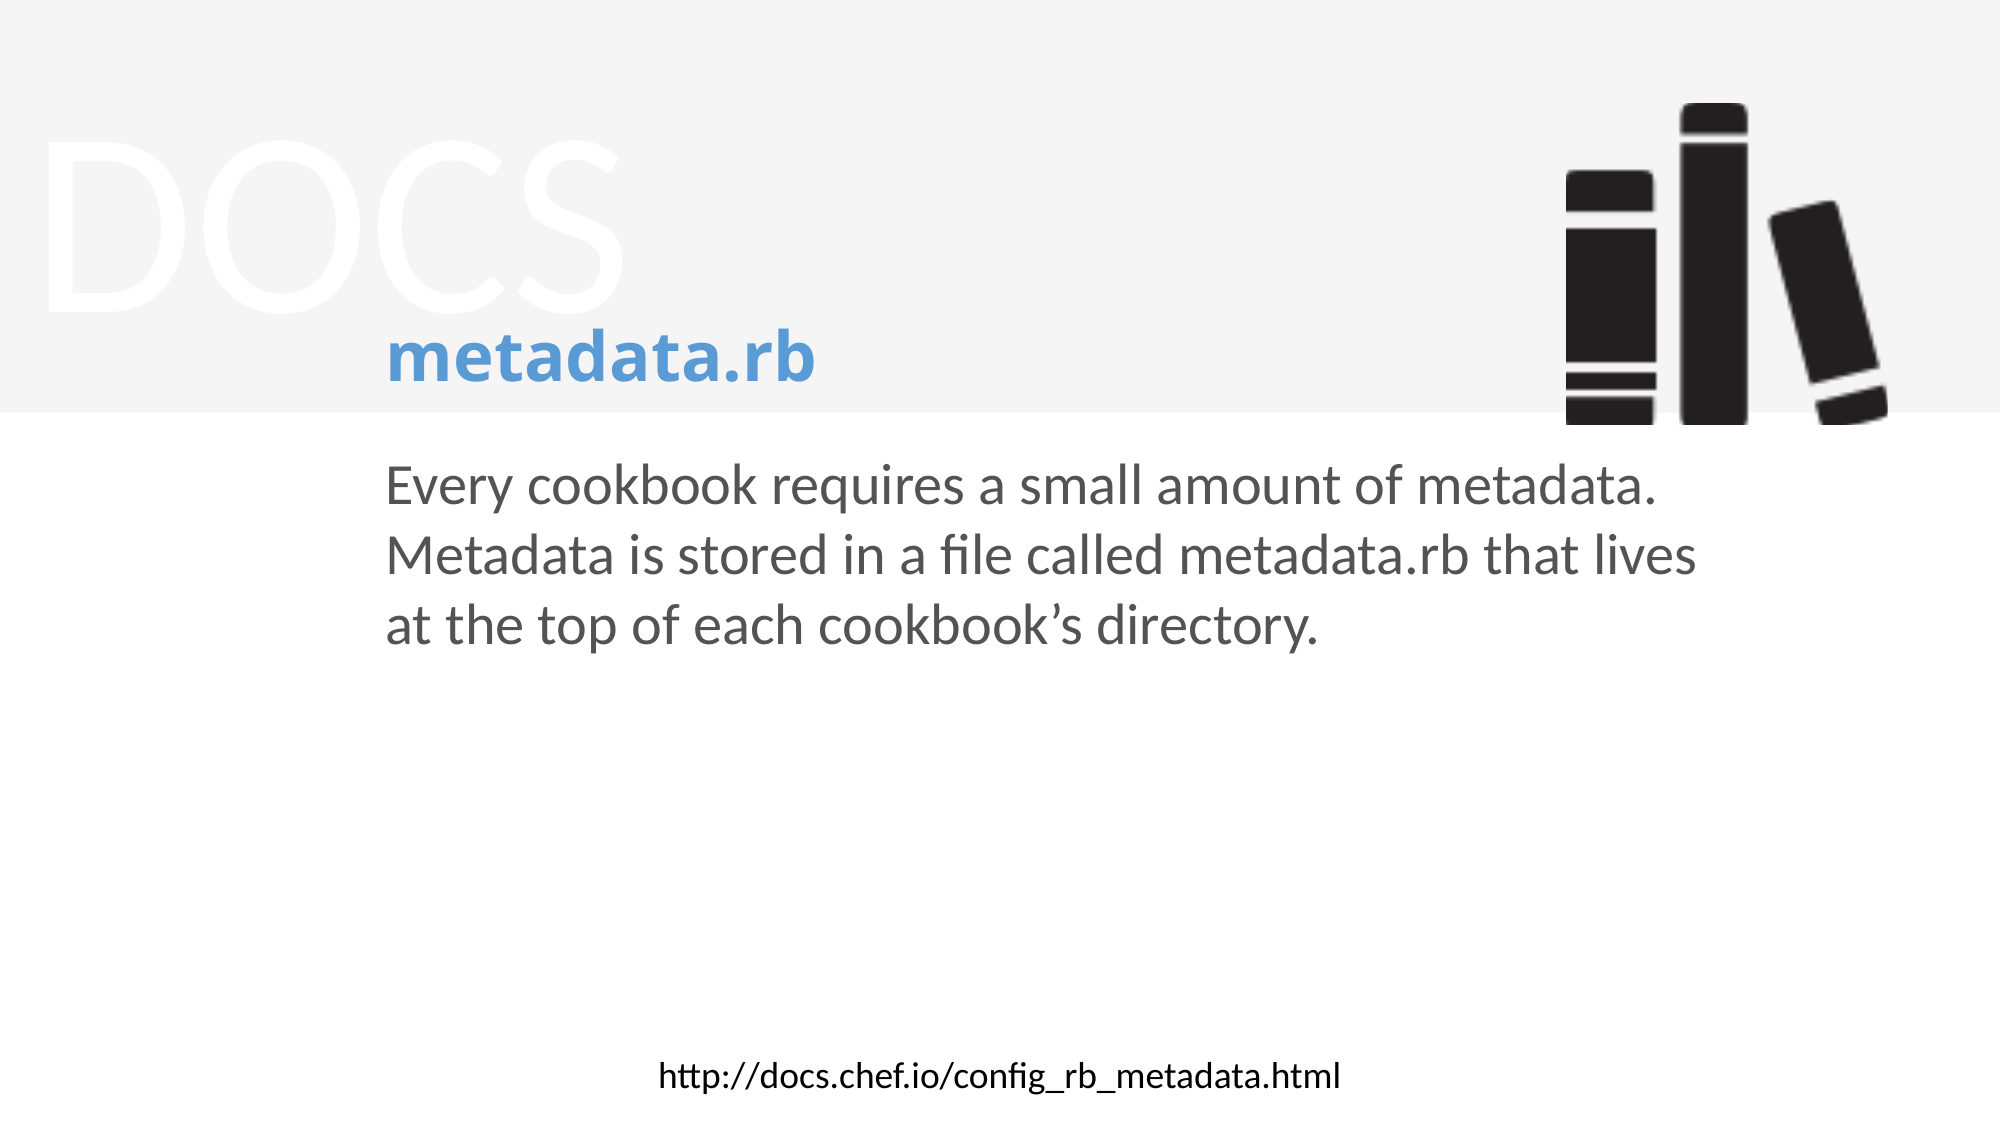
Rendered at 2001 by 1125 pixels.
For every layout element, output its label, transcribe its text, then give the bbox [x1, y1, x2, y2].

subtitle Every cookbook requires a small amount of metadata. Metadata is stored in a file called metadata.rb that lives at the top of each cookbook’s directory. [370, 431, 1721, 844]
title metadata.rb [370, 307, 1721, 412]
text_box http://docs.chef.io/config_rb_metadata.html [643, 1043, 1357, 1104]
